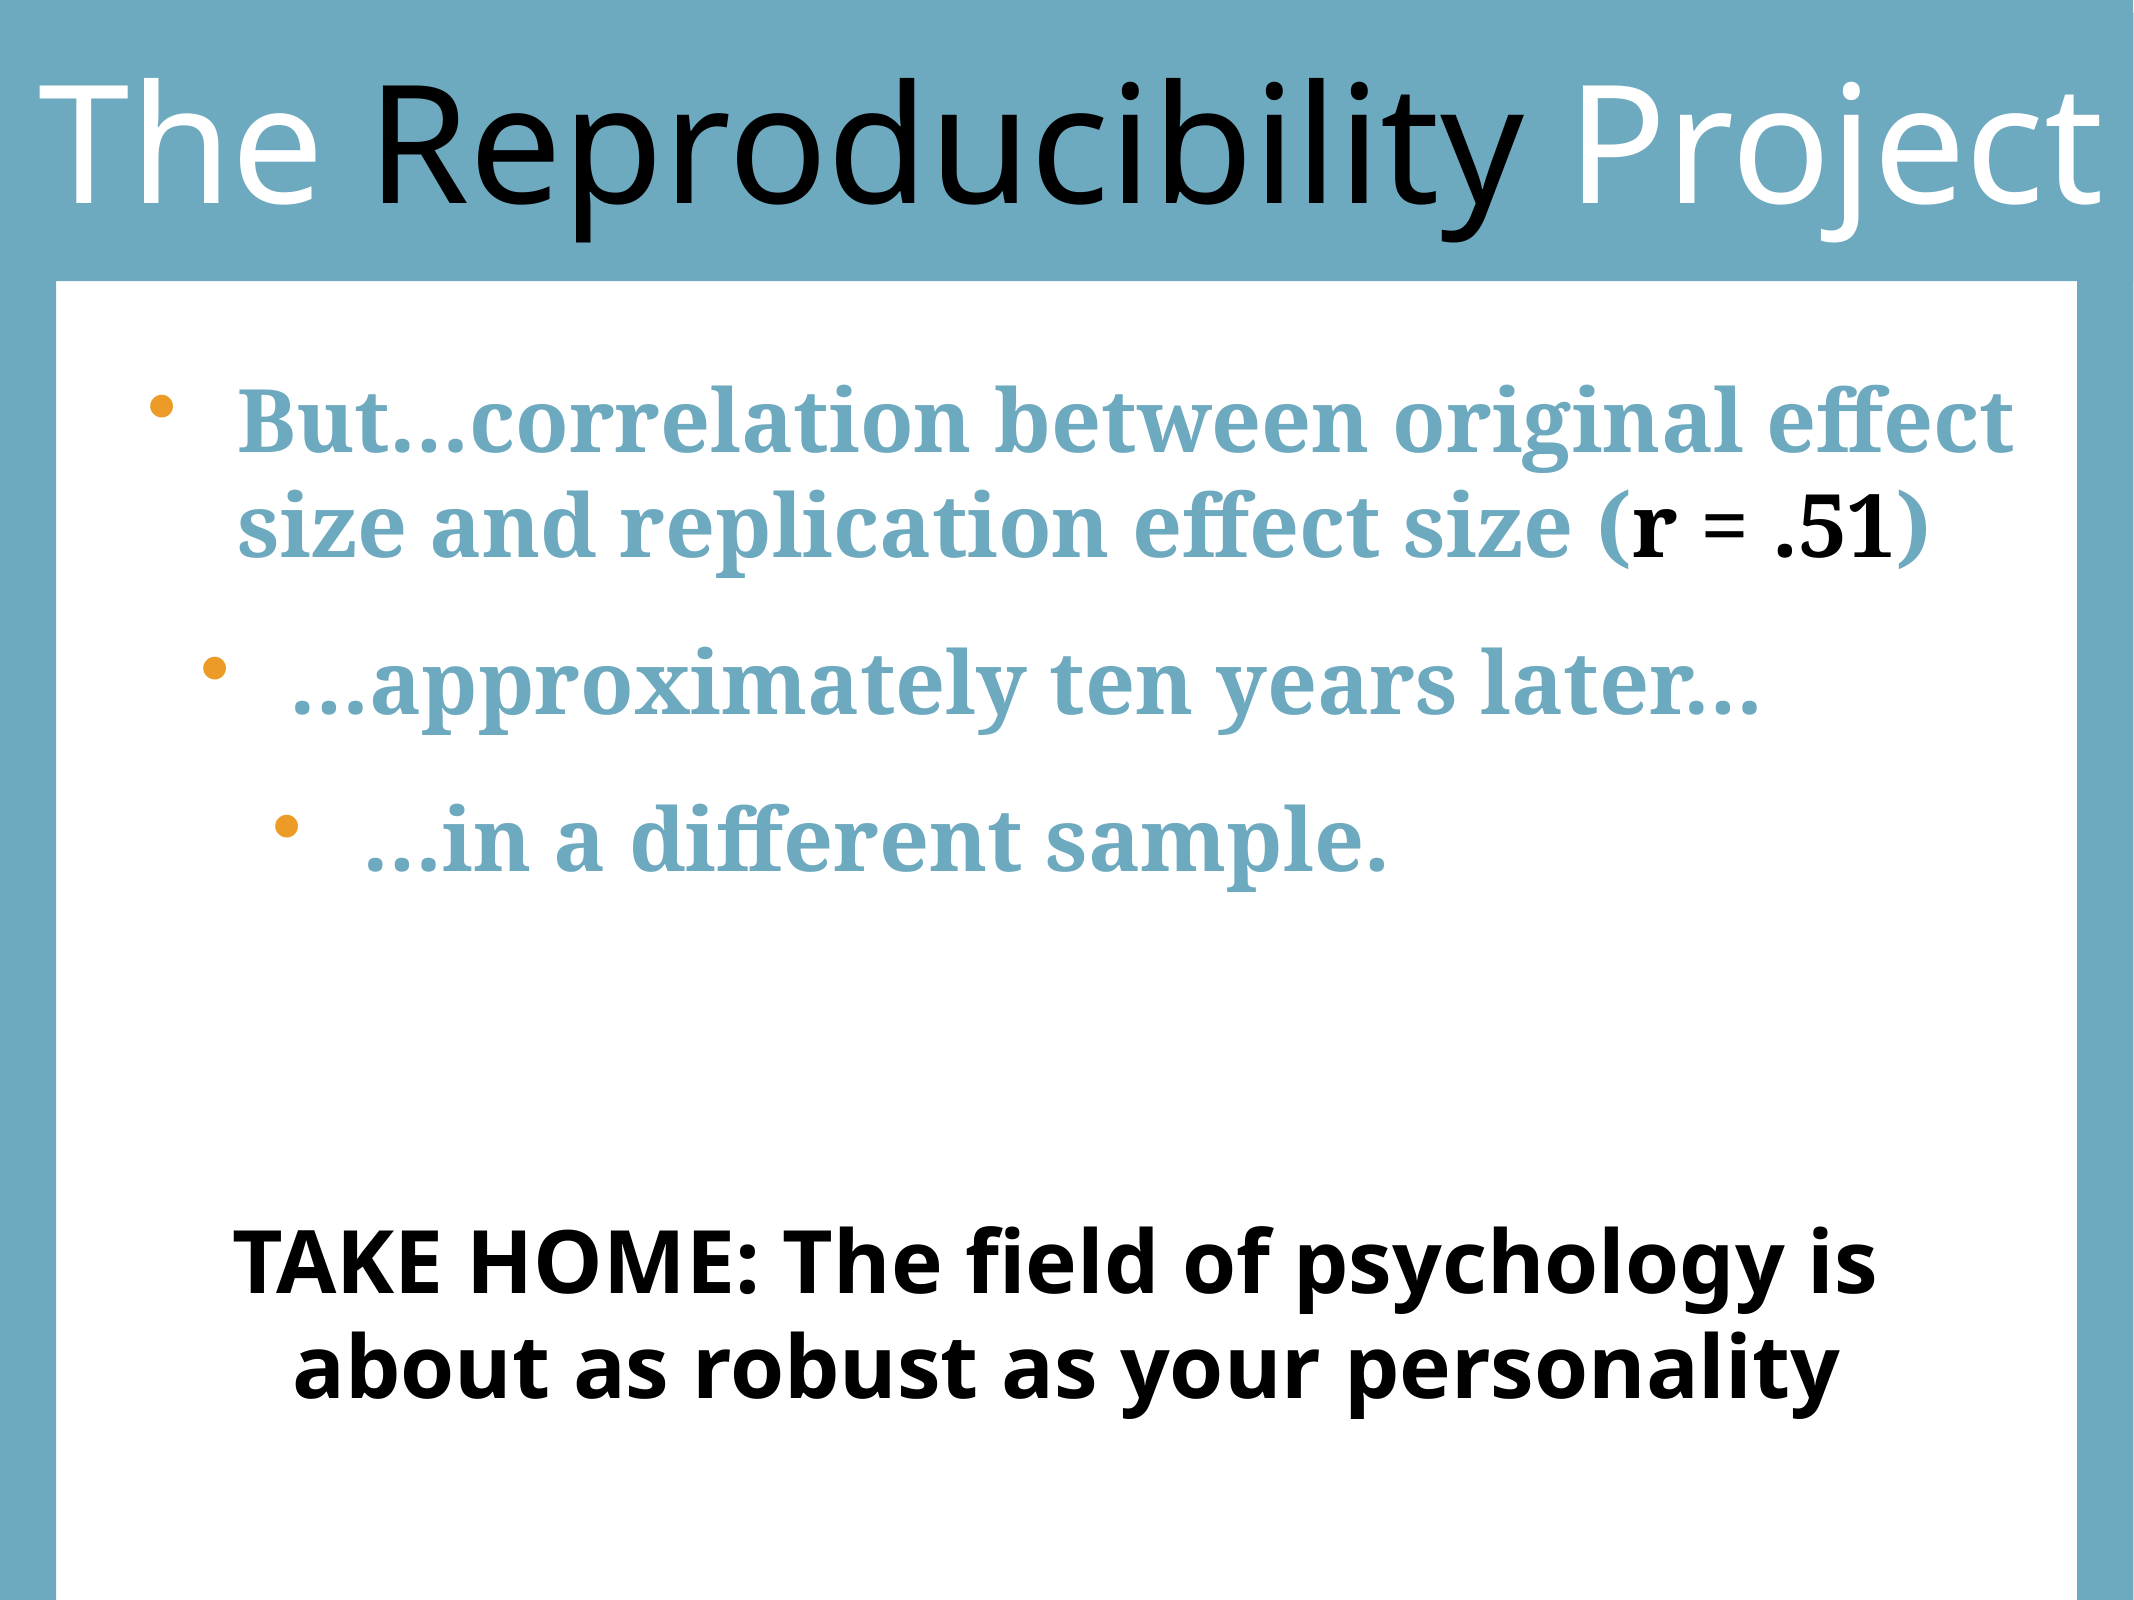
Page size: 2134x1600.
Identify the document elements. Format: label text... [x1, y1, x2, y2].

title The Reproducibility Project [0, 0, 2134, 282]
text_box TAKE HOME: The field of psychology is about as robust as your personality [223, 1197, 1910, 1424]
text_box But…correlation between original effect size and replication effect size (r = .51) …approximately ten years later… …in a different sample. [147, 364, 2021, 1600]
